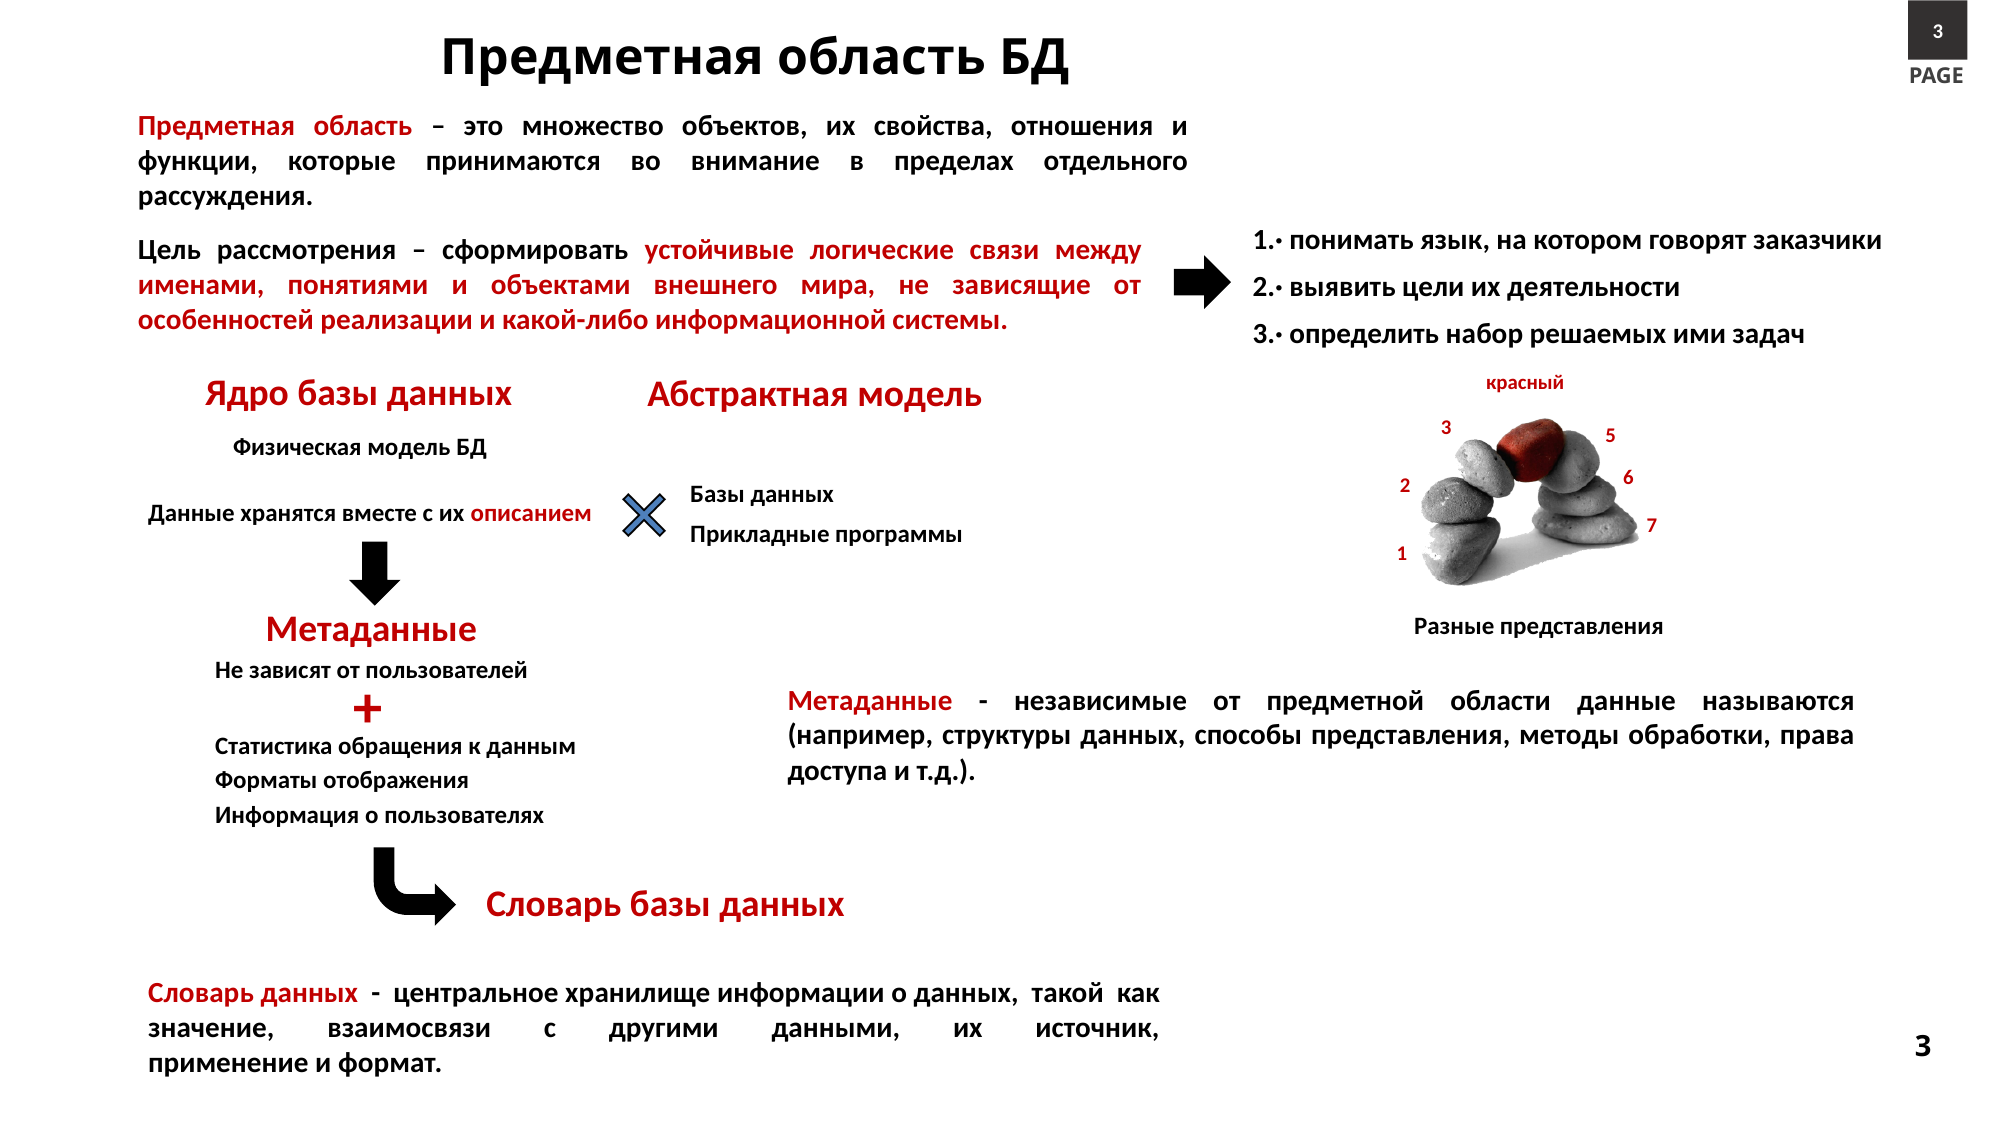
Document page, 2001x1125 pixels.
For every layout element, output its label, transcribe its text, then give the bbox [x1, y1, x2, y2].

text_box Статистика обращения к данным [200, 722, 656, 756]
text_box Ядро базы данных [190, 360, 546, 421]
text_box + [338, 661, 387, 747]
text_box Информация о пользователях [200, 791, 656, 836]
text_box Форматы отображения [200, 756, 656, 791]
text_box Не зависят от пользователей [200, 645, 570, 691]
text_box · понимать язык, на котором говорят заказчики · выявить цели их деятельности · определить набор решаемых ими задач [1237, 212, 1964, 358]
picture [616, 487, 672, 543]
text_box Физическая модель БД [218, 423, 547, 468]
text_box 3 [1900, 1017, 1964, 1077]
text_box [1173, 255, 1231, 309]
text_box [373, 847, 457, 926]
text_box [349, 541, 401, 606]
title Предметная область БД [425, 4, 2000, 112]
text_box Абстрактная модель [632, 361, 1031, 422]
text_box 3 [1907, 0, 1969, 61]
text_box Метаданные [250, 596, 532, 645]
text_box Словарь базы данных [471, 871, 872, 932]
text_box Данные хранятся вместе с их описанием [133, 488, 616, 534]
text_box Базы данных [675, 470, 1197, 516]
text_box Цель рассмотрения – сформировать устойчивые логические связи между именами, понятиями и объектами внешнего мира, не зависящие от особенностей реализации и какой-либо информационной системы. [123, 222, 1157, 343]
text_box Словарь данных - центральное хранилище информации о данных, такой как значение, взаимосвязи с другими данными, их источник, применение и формат. [133, 965, 1175, 1086]
text_box Метаданные - независимые от предметной области данные называются (например, структуры данных, способы представления, методы обработки, права доступа и т.д.). [772, 673, 1871, 794]
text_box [1370, 360, 1709, 658]
text_box Предметная область – это множество объектов, их свойства, отношения и функции, которые принимаются во внимание в пределах отдельного рассуждения. [123, 98, 1204, 359]
text_box PAGE [1894, 54, 1979, 96]
text_box Прикладные программы [675, 516, 1197, 555]
